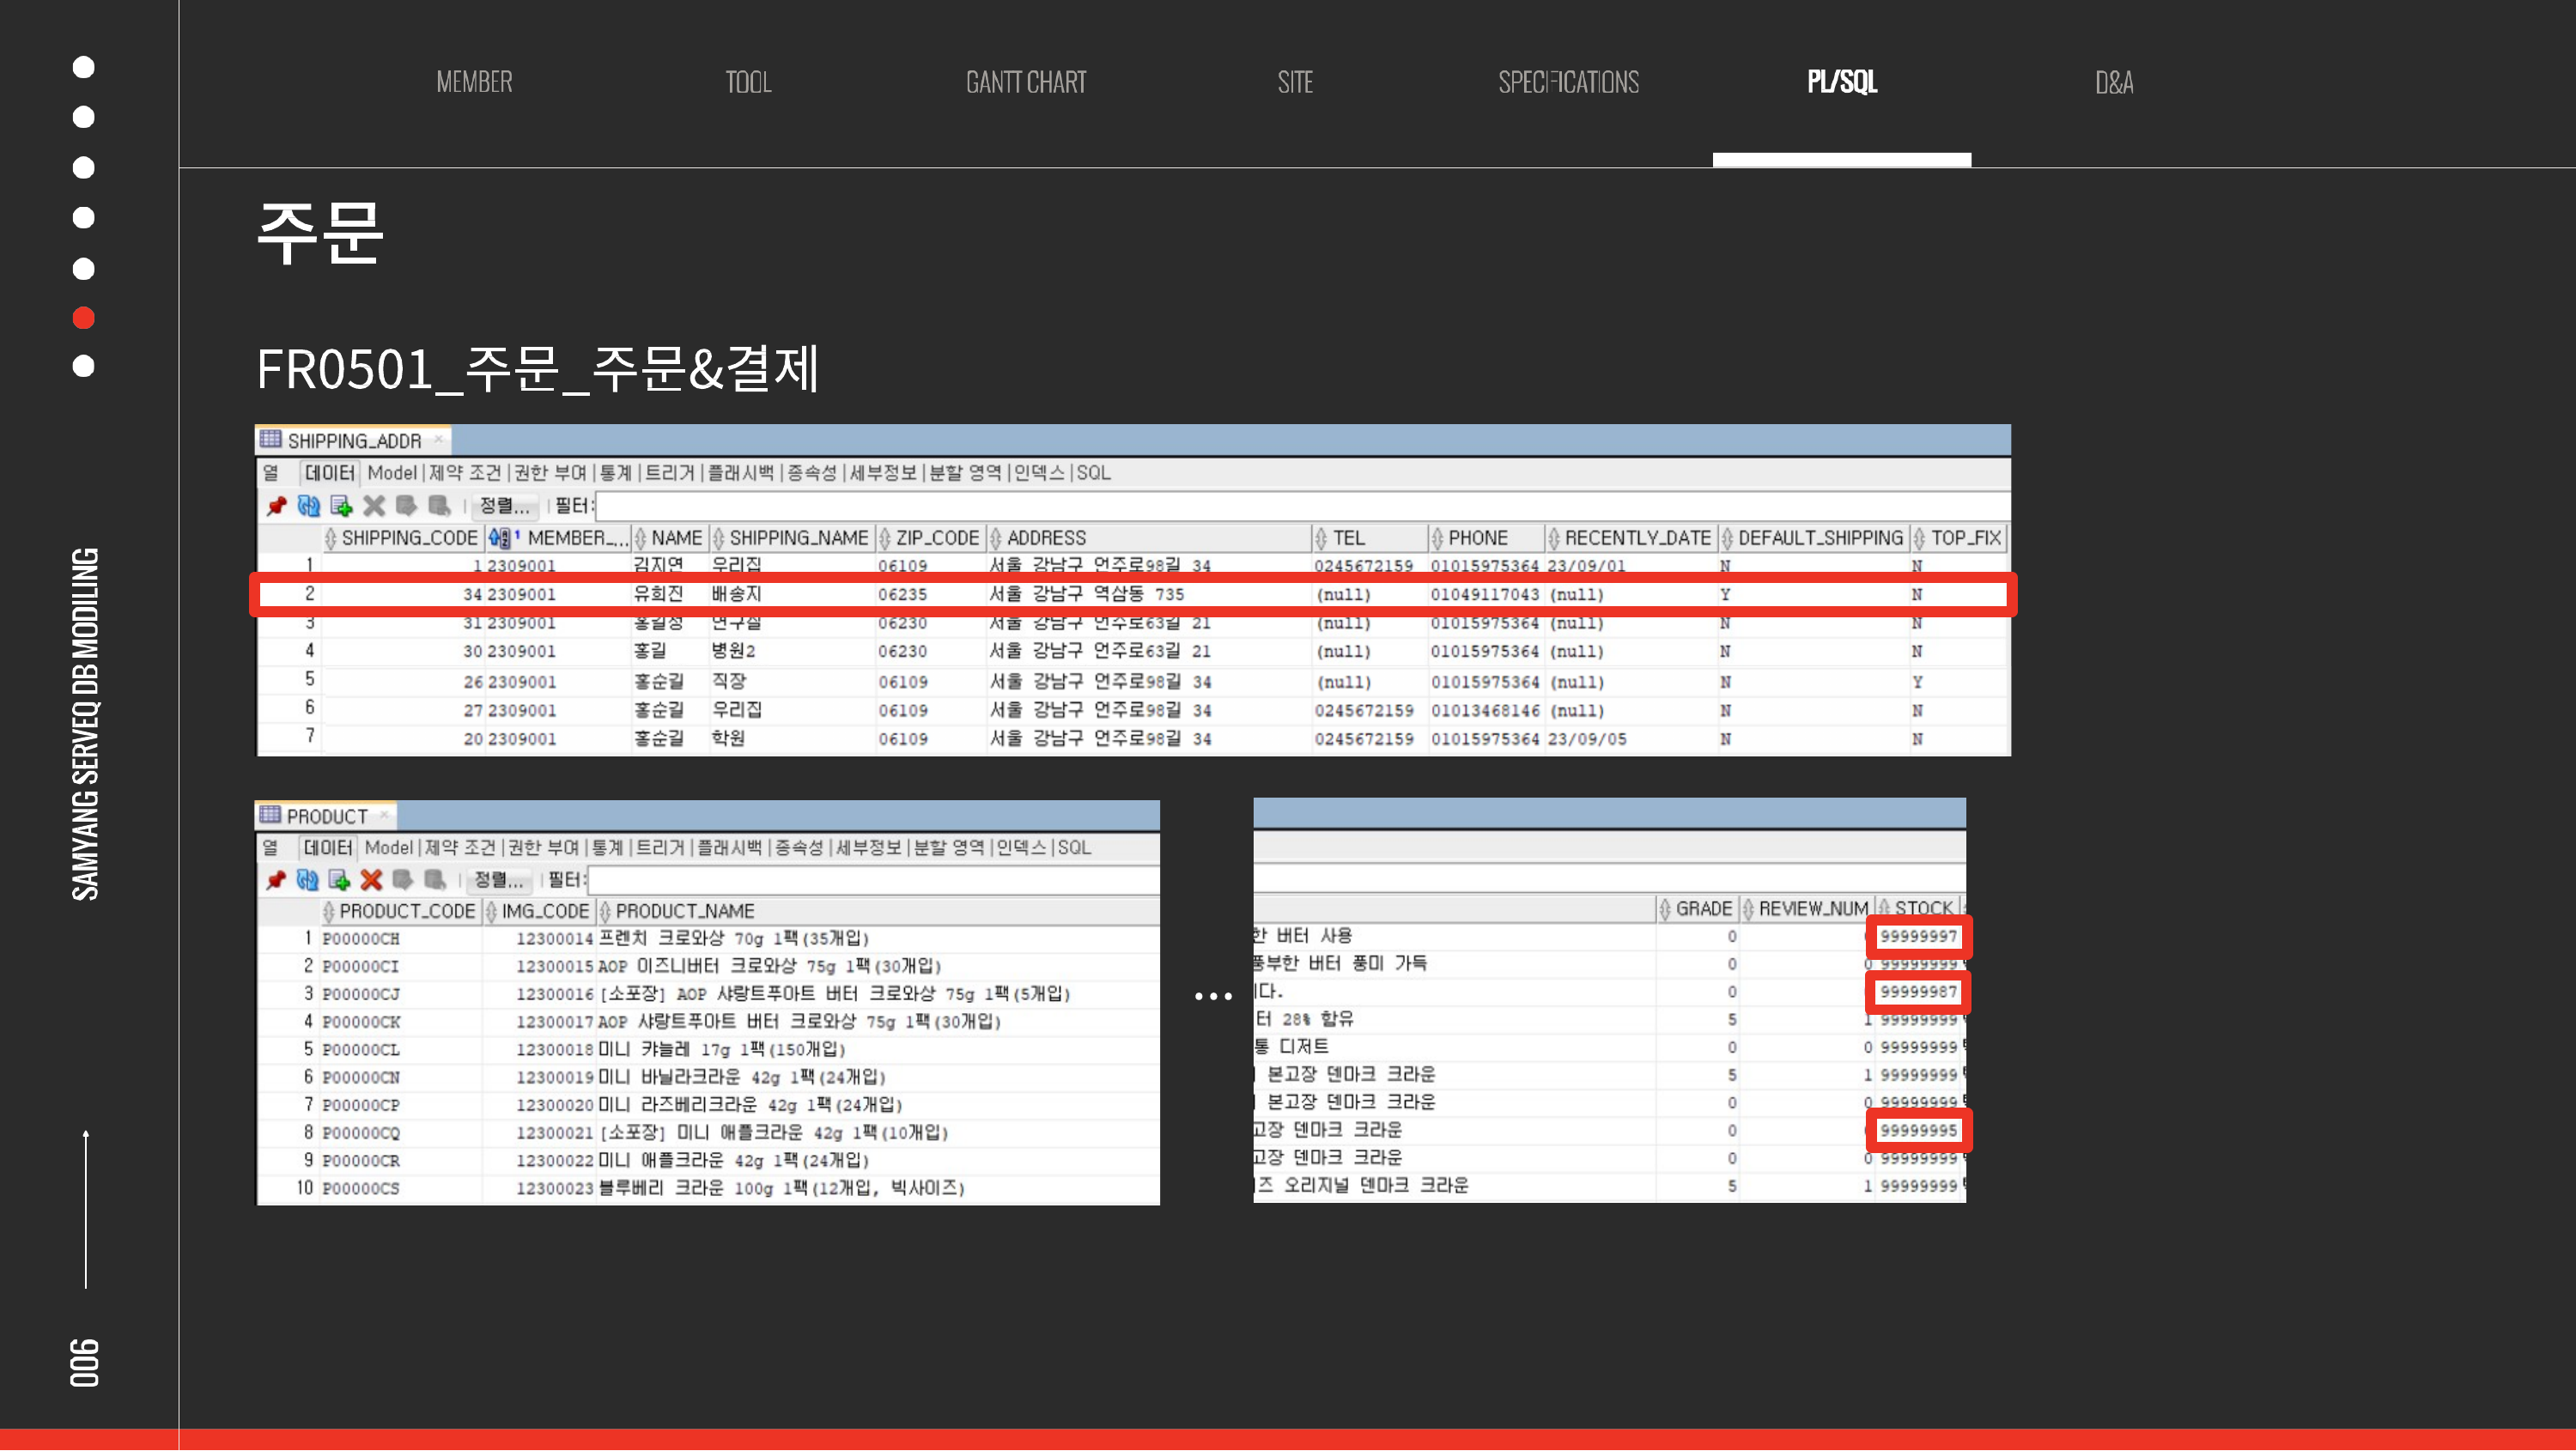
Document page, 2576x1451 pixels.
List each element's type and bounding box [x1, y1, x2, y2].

text_box [331, 209, 339, 221]
text_box [811, 344, 817, 392]
text_box [1551, 70, 1558, 93]
text_box [70, 1357, 99, 1387]
text_box [675, 350, 680, 361]
text_box [549, 350, 553, 361]
text_box [72, 307, 94, 329]
text_box [72, 622, 98, 638]
text_box [469, 348, 507, 368]
text_box [72, 640, 98, 658]
text_box [593, 371, 637, 392]
text_box [596, 348, 635, 368]
text_box [775, 350, 800, 383]
text_box [72, 106, 94, 128]
text_box [726, 70, 762, 93]
text_box [520, 350, 526, 361]
text_box [1254, 798, 1968, 1203]
text_box [72, 871, 98, 887]
text_box [72, 758, 98, 769]
text_box [438, 70, 451, 93]
text_box [72, 823, 98, 838]
text_box [72, 156, 94, 179]
text_box [1602, 70, 1613, 93]
text_box [647, 377, 653, 388]
text_box [72, 887, 98, 901]
text_box [1279, 70, 1313, 93]
text_box [690, 349, 724, 390]
text_box [479, 70, 512, 93]
text_box [647, 350, 653, 361]
text_box [1195, 993, 1203, 1000]
text_box [348, 349, 374, 390]
text_box [1616, 70, 1639, 93]
text_box [453, 70, 477, 93]
text_box [967, 70, 1023, 93]
text_box [72, 837, 98, 871]
text_box [1808, 70, 1878, 96]
text_box [1210, 993, 1218, 1000]
text_box [2097, 70, 2134, 94]
text_box [661, 372, 666, 383]
text_box [72, 56, 94, 78]
text_box [72, 770, 98, 785]
text_box [378, 349, 403, 390]
text_box [520, 377, 526, 388]
text_box [319, 349, 344, 390]
text_box [261, 203, 314, 232]
text_box [70, 1339, 99, 1354]
text_box [72, 681, 98, 695]
text_box [72, 207, 94, 228]
text_box [72, 701, 101, 716]
text_box [72, 587, 98, 598]
text_box [1028, 70, 1087, 93]
text_box [289, 349, 316, 389]
text_box [368, 209, 375, 221]
text_box [83, 1131, 88, 1290]
text_box [72, 743, 98, 757]
text_box [254, 424, 2013, 756]
text_box [258, 236, 317, 265]
text_box [794, 345, 806, 390]
text_box [72, 809, 98, 822]
text_box [72, 717, 98, 744]
text_box [72, 549, 98, 564]
text_box [1224, 993, 1232, 1000]
text_box [763, 70, 772, 93]
text_box [727, 344, 767, 370]
text_box [466, 371, 510, 392]
text_box [72, 665, 98, 678]
text_box [72, 258, 94, 280]
text_box [410, 349, 432, 389]
text_box [72, 607, 98, 621]
text_box [0, 0, 2576, 1450]
text_box [1499, 70, 1548, 93]
text_box [535, 372, 540, 383]
text_box [1564, 70, 1601, 93]
text_box [72, 355, 94, 377]
text_box [72, 566, 98, 580]
text_box [254, 800, 1161, 1205]
text_box [72, 792, 98, 806]
text_box [735, 371, 768, 392]
